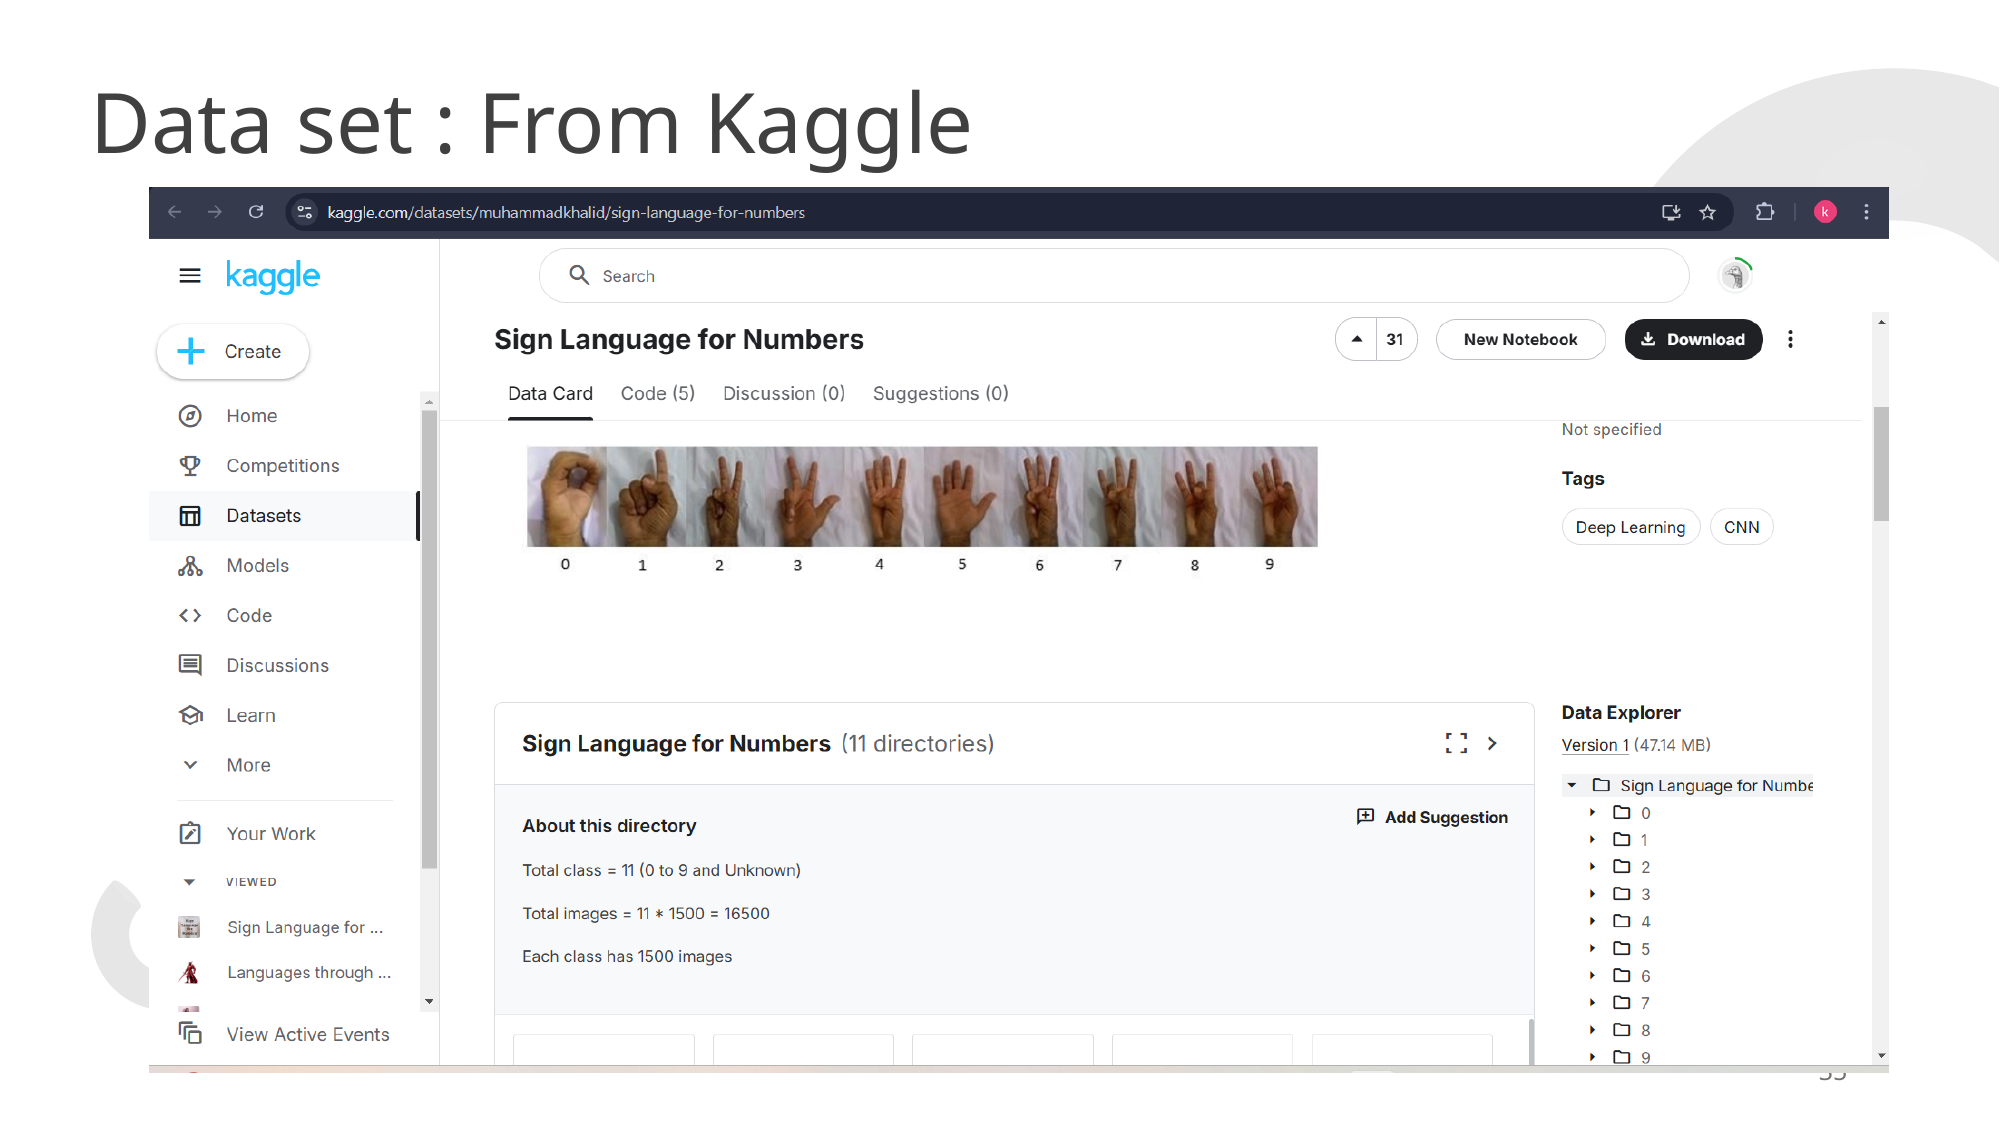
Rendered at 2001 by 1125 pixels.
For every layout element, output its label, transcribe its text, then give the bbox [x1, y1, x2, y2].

title Data set : From Kaggle [90, 81, 1397, 320]
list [149, 187, 1889, 1073]
slide_number 35 [1412, 1073, 1863, 1103]
